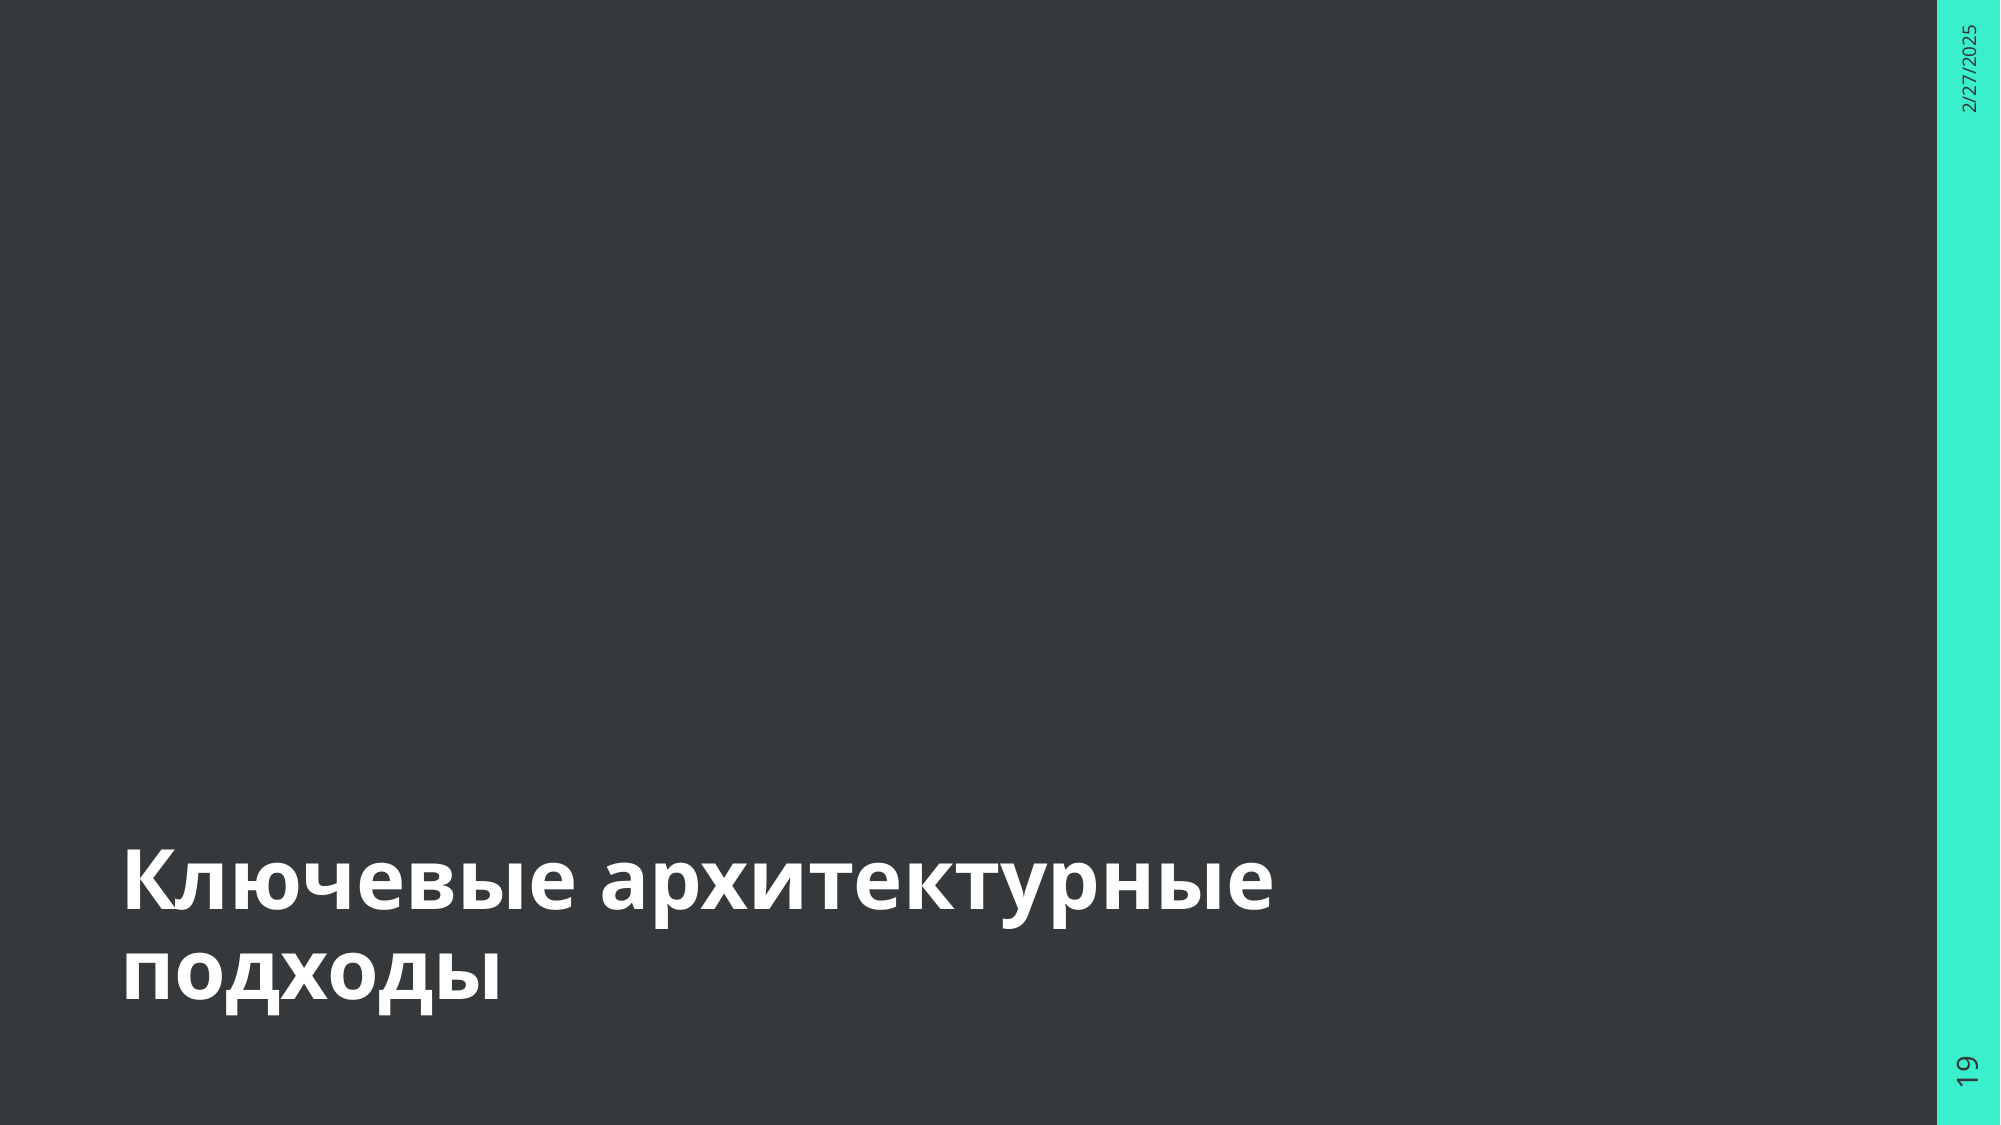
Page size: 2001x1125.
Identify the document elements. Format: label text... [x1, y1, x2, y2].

title Ключевые архитектурные подходы [105, 267, 1380, 1018]
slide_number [1937, 0, 2000, 139]
slide_number ‹#› [1937, 1019, 2000, 1125]
